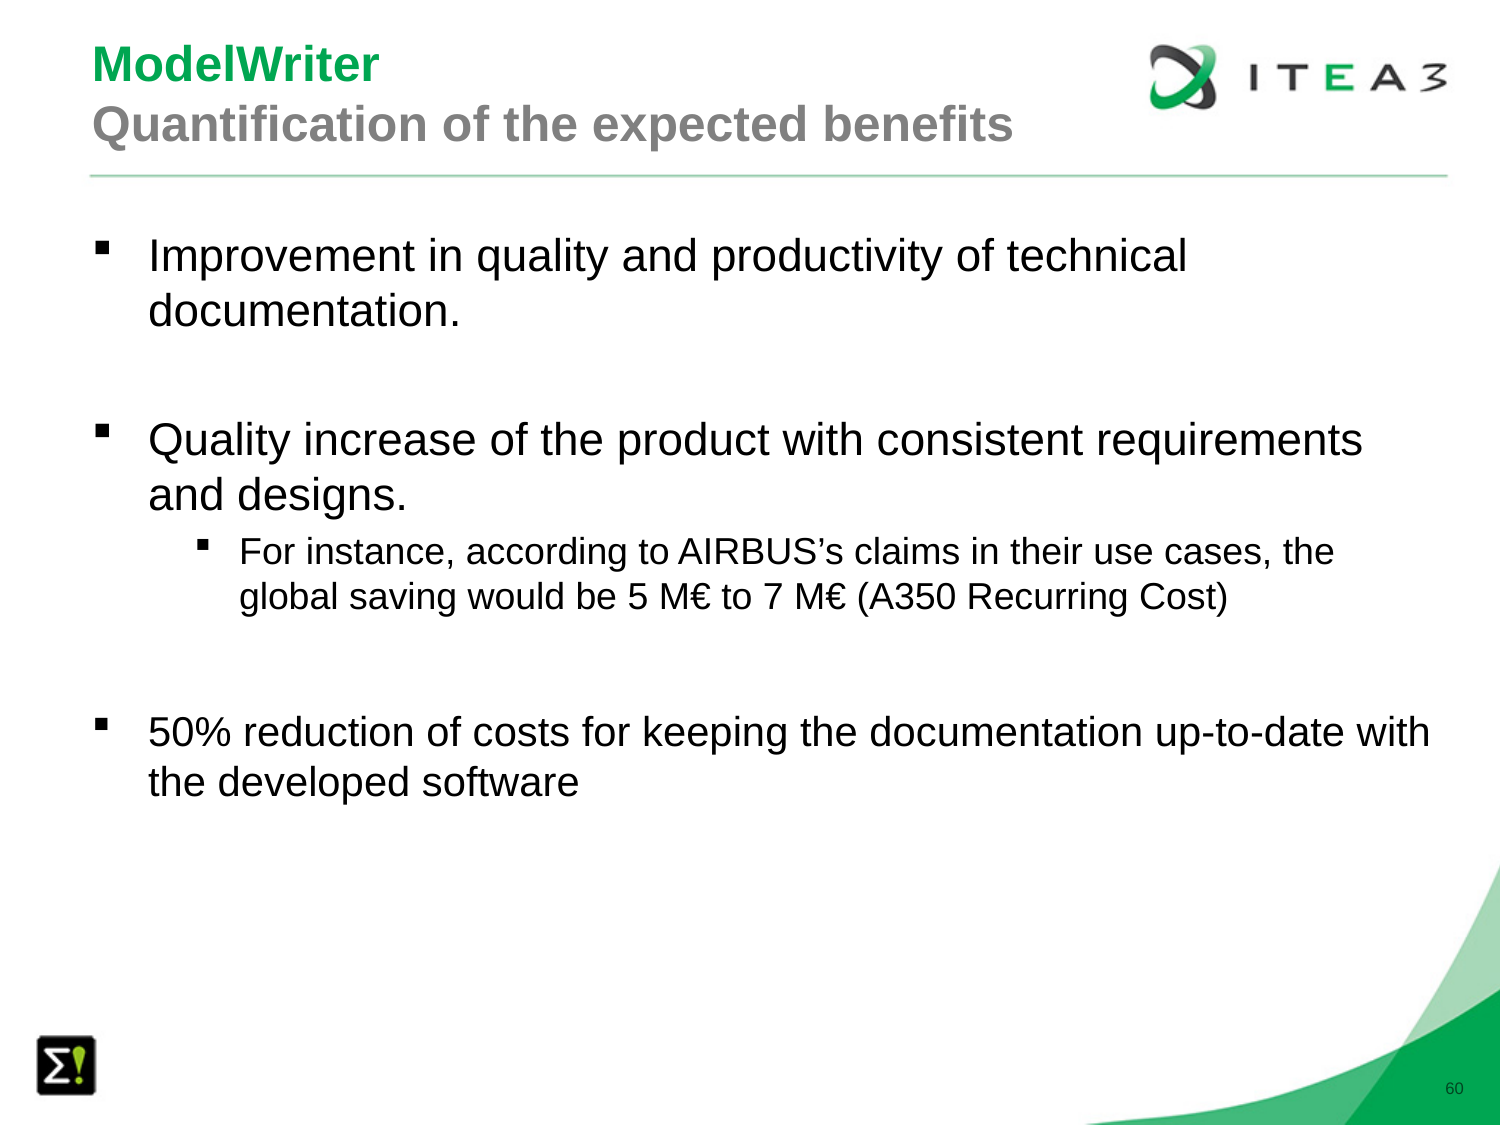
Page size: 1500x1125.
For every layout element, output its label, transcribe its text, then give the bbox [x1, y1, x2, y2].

list Improvement in quality and productivity of technical documentation. Quality increase of the product with consistent requirements and designs. For instance, according to AIRBUS’s claims in their use cases, the global saving would be 5 M€ to 7 M€ (A350 Recurring Cost) 50% reduction of costs for keeping the documentation up-to-date with the developed software [76, 218, 1447, 1046]
picture [0, 0, 1500, 1125]
title ModelWriter Quantification of the expected benefits [76, 23, 1099, 160]
